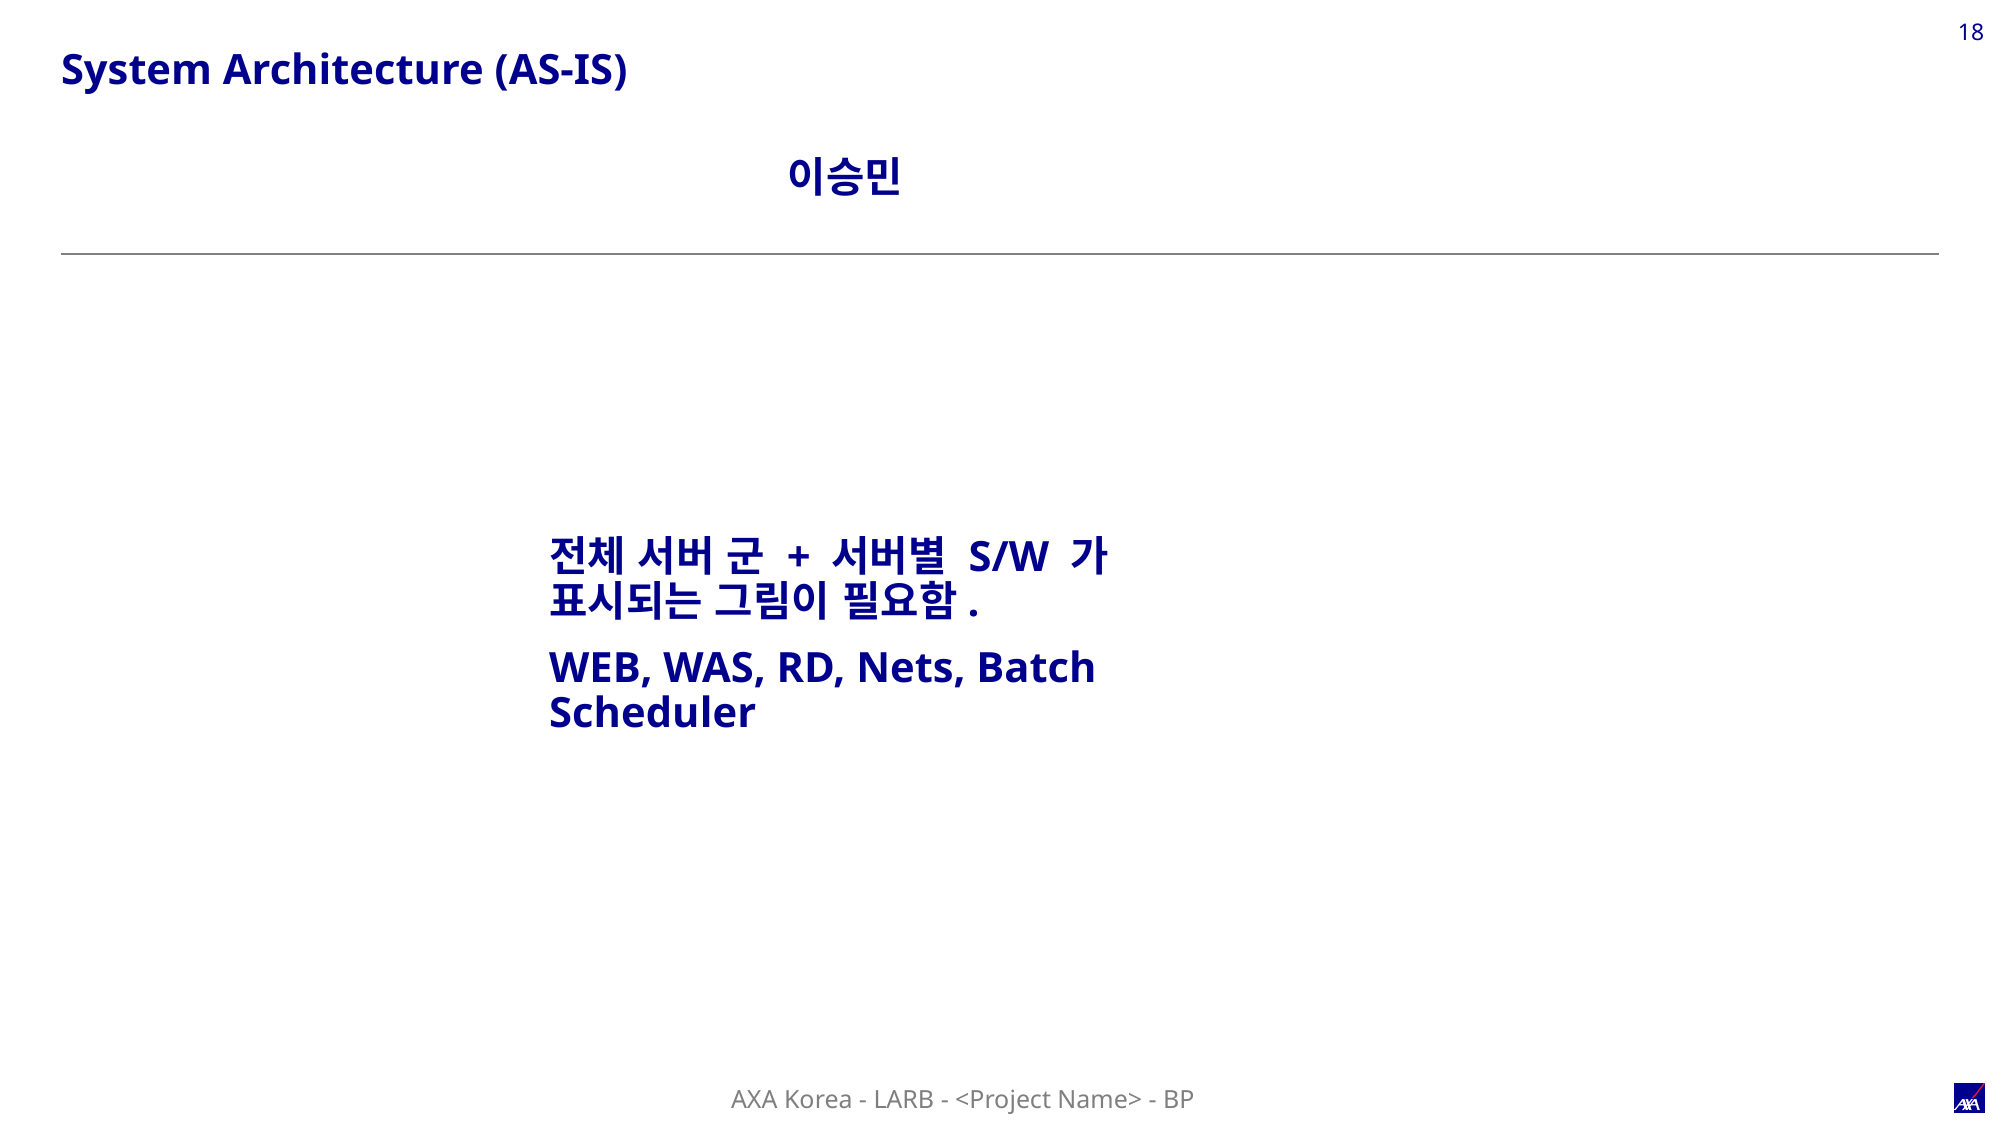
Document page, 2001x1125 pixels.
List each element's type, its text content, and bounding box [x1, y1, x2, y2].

text_box 전체 서버 군 + 서버별 S/W 가 표시되는 그림이 필요함. WEB, WAS, RD, Nets, Batch Scheduler [549, 535, 1118, 590]
list System Architecture (AS-IS) [60, 48, 1940, 104]
picture [1954, 1083, 1985, 1113]
slide_number 18 [1956, 19, 1986, 48]
text_box 이승민 [787, 156, 1356, 212]
